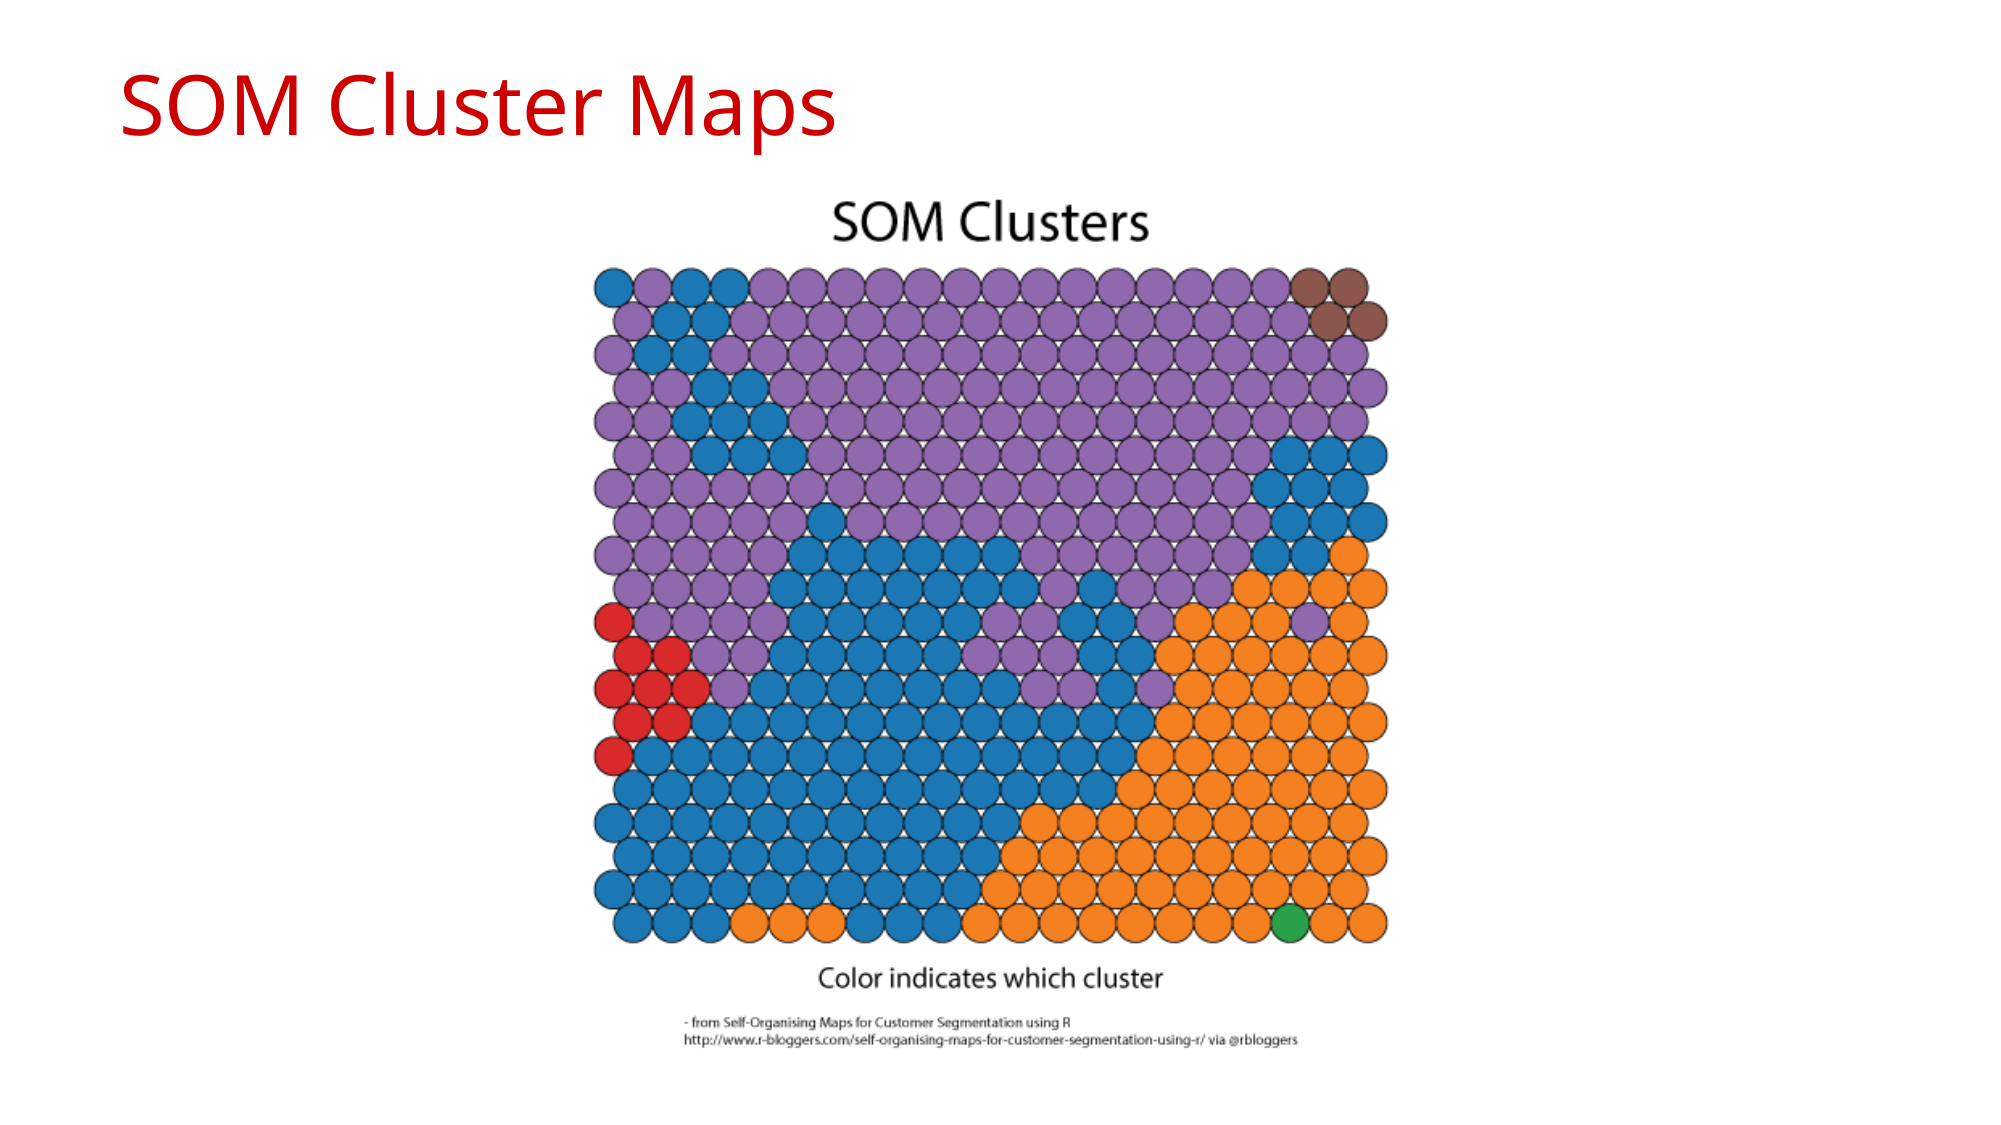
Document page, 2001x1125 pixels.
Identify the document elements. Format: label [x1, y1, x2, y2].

picture [553, 168, 1447, 1062]
title [104, 0, 1830, 218]
